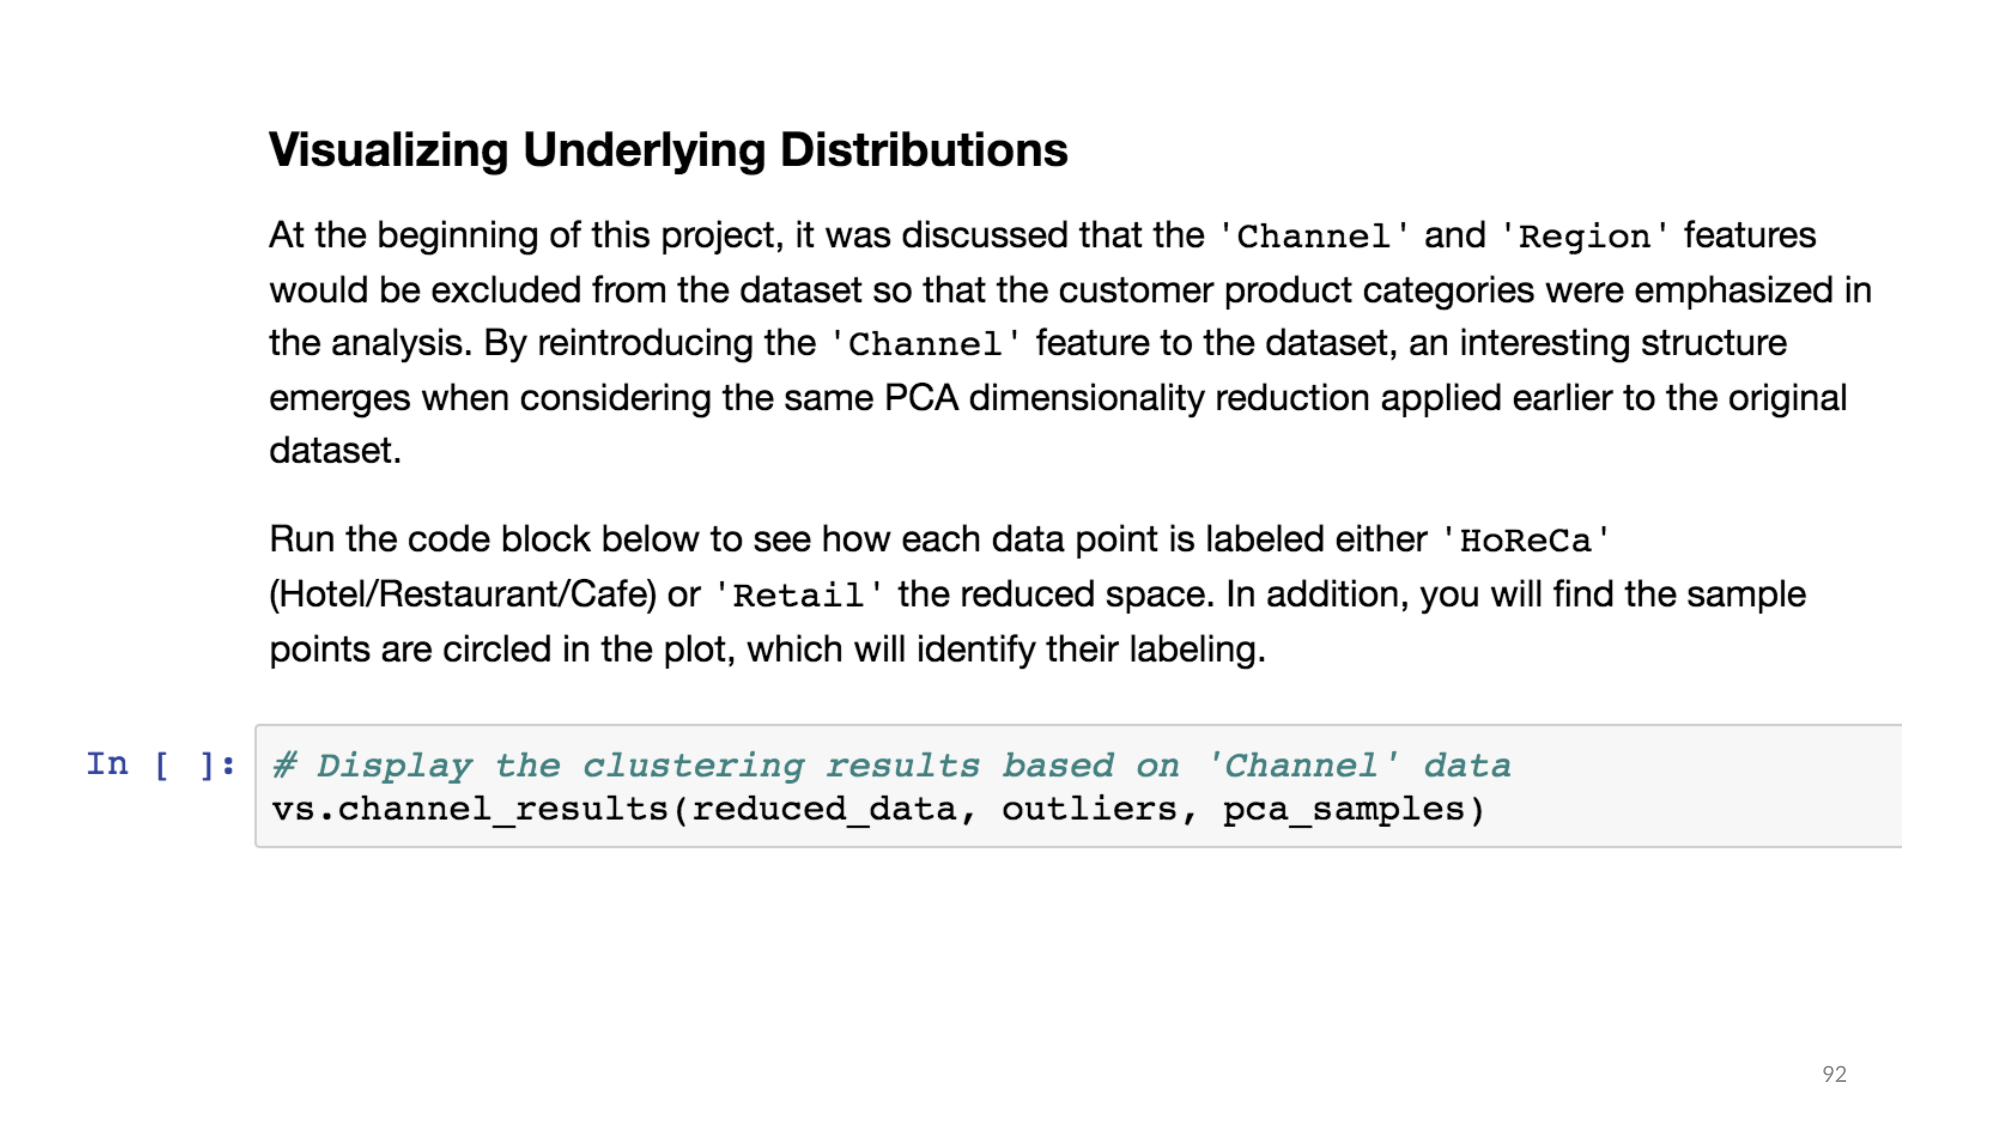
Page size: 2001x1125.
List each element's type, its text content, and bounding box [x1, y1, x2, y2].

slide_number 92 [1412, 1042, 1863, 1103]
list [51, 93, 1902, 907]
